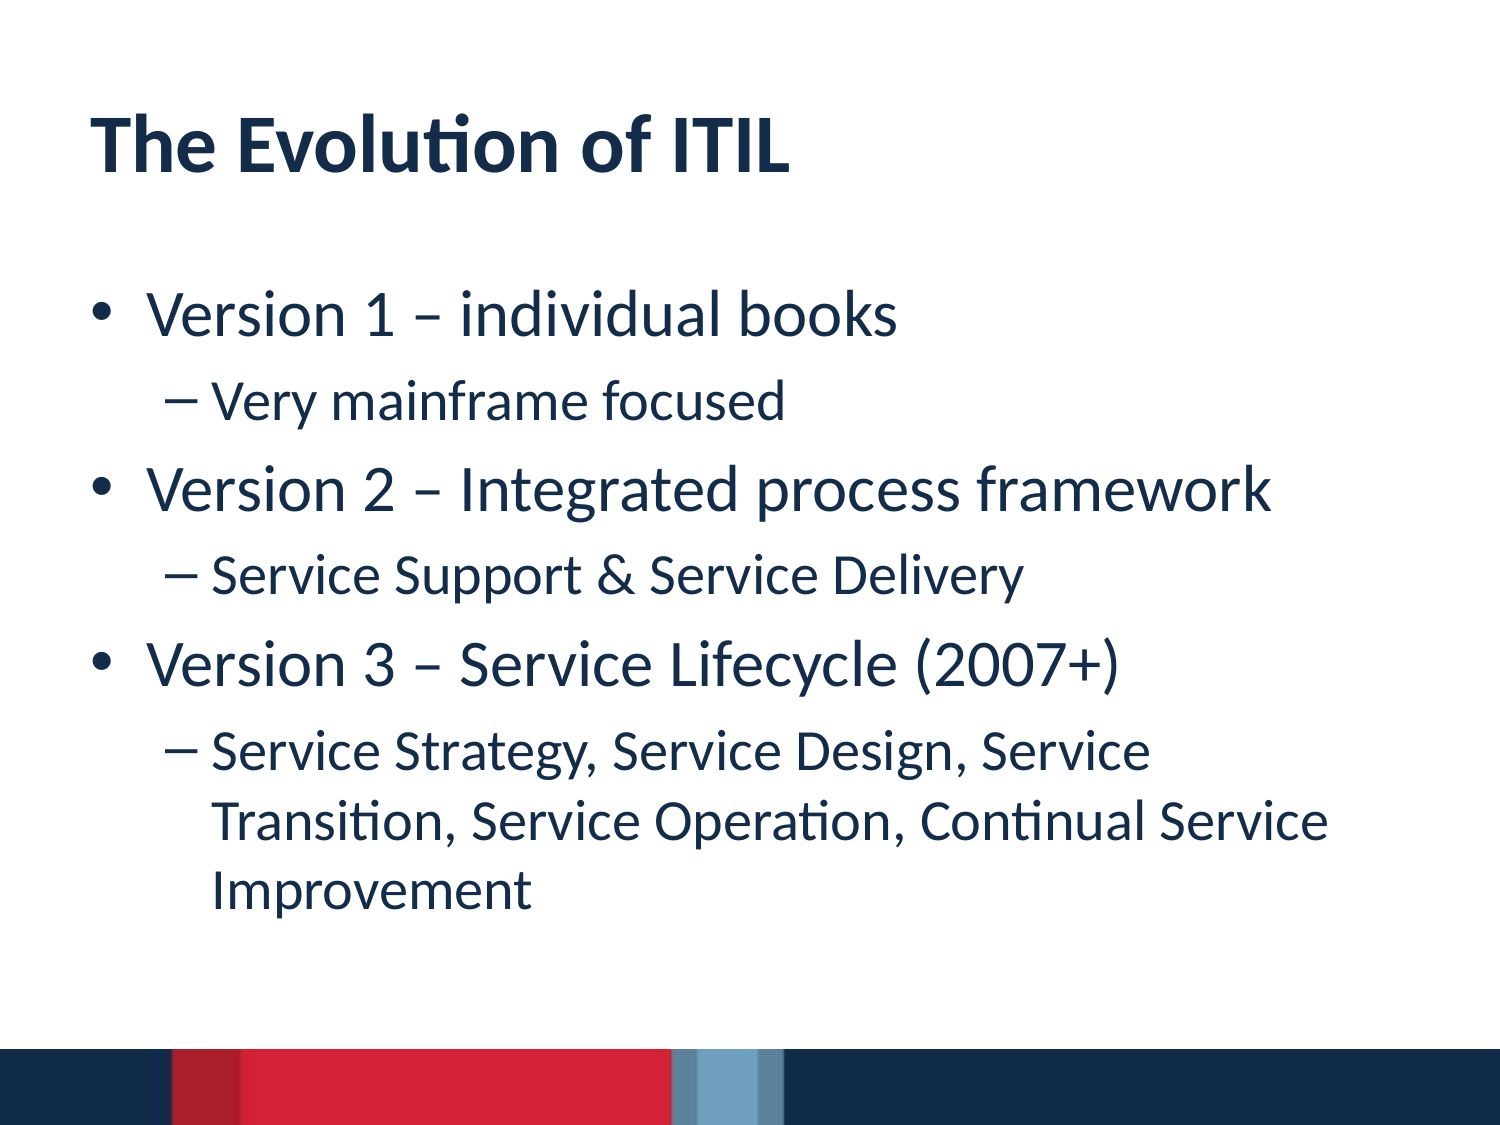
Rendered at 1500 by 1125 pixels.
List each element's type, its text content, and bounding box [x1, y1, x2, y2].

picture [0, 1049, 1500, 1125]
title The Evolution of ITIL [75, 45, 1425, 233]
list Version 1 – individual books Very mainframe focused Version 2 – Integrated process framework Service Support & Service Delivery Version 3 – Service Lifecycle (2007+) Service Strategy, Service Design, Service Transition, Service Operation, Continual Service Improvement [75, 262, 1425, 975]
